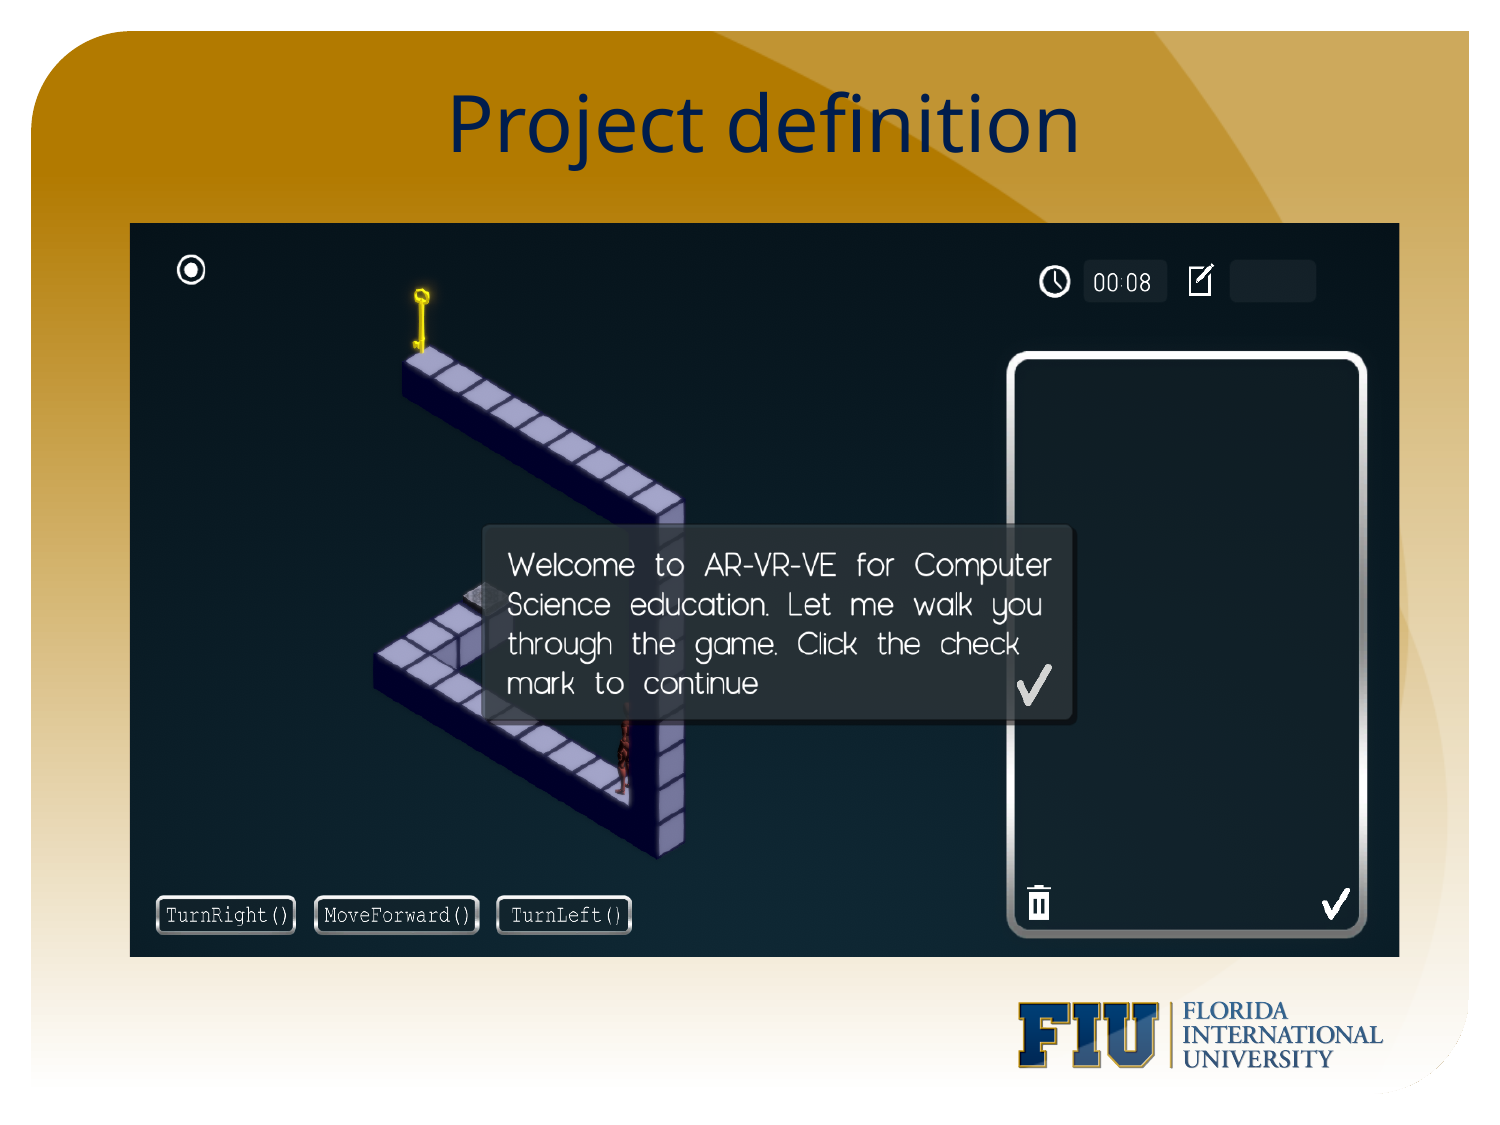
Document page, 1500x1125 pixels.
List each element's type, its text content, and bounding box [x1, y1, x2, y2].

picture [24, 30, 1473, 1094]
title Project definition [142, 79, 1387, 176]
